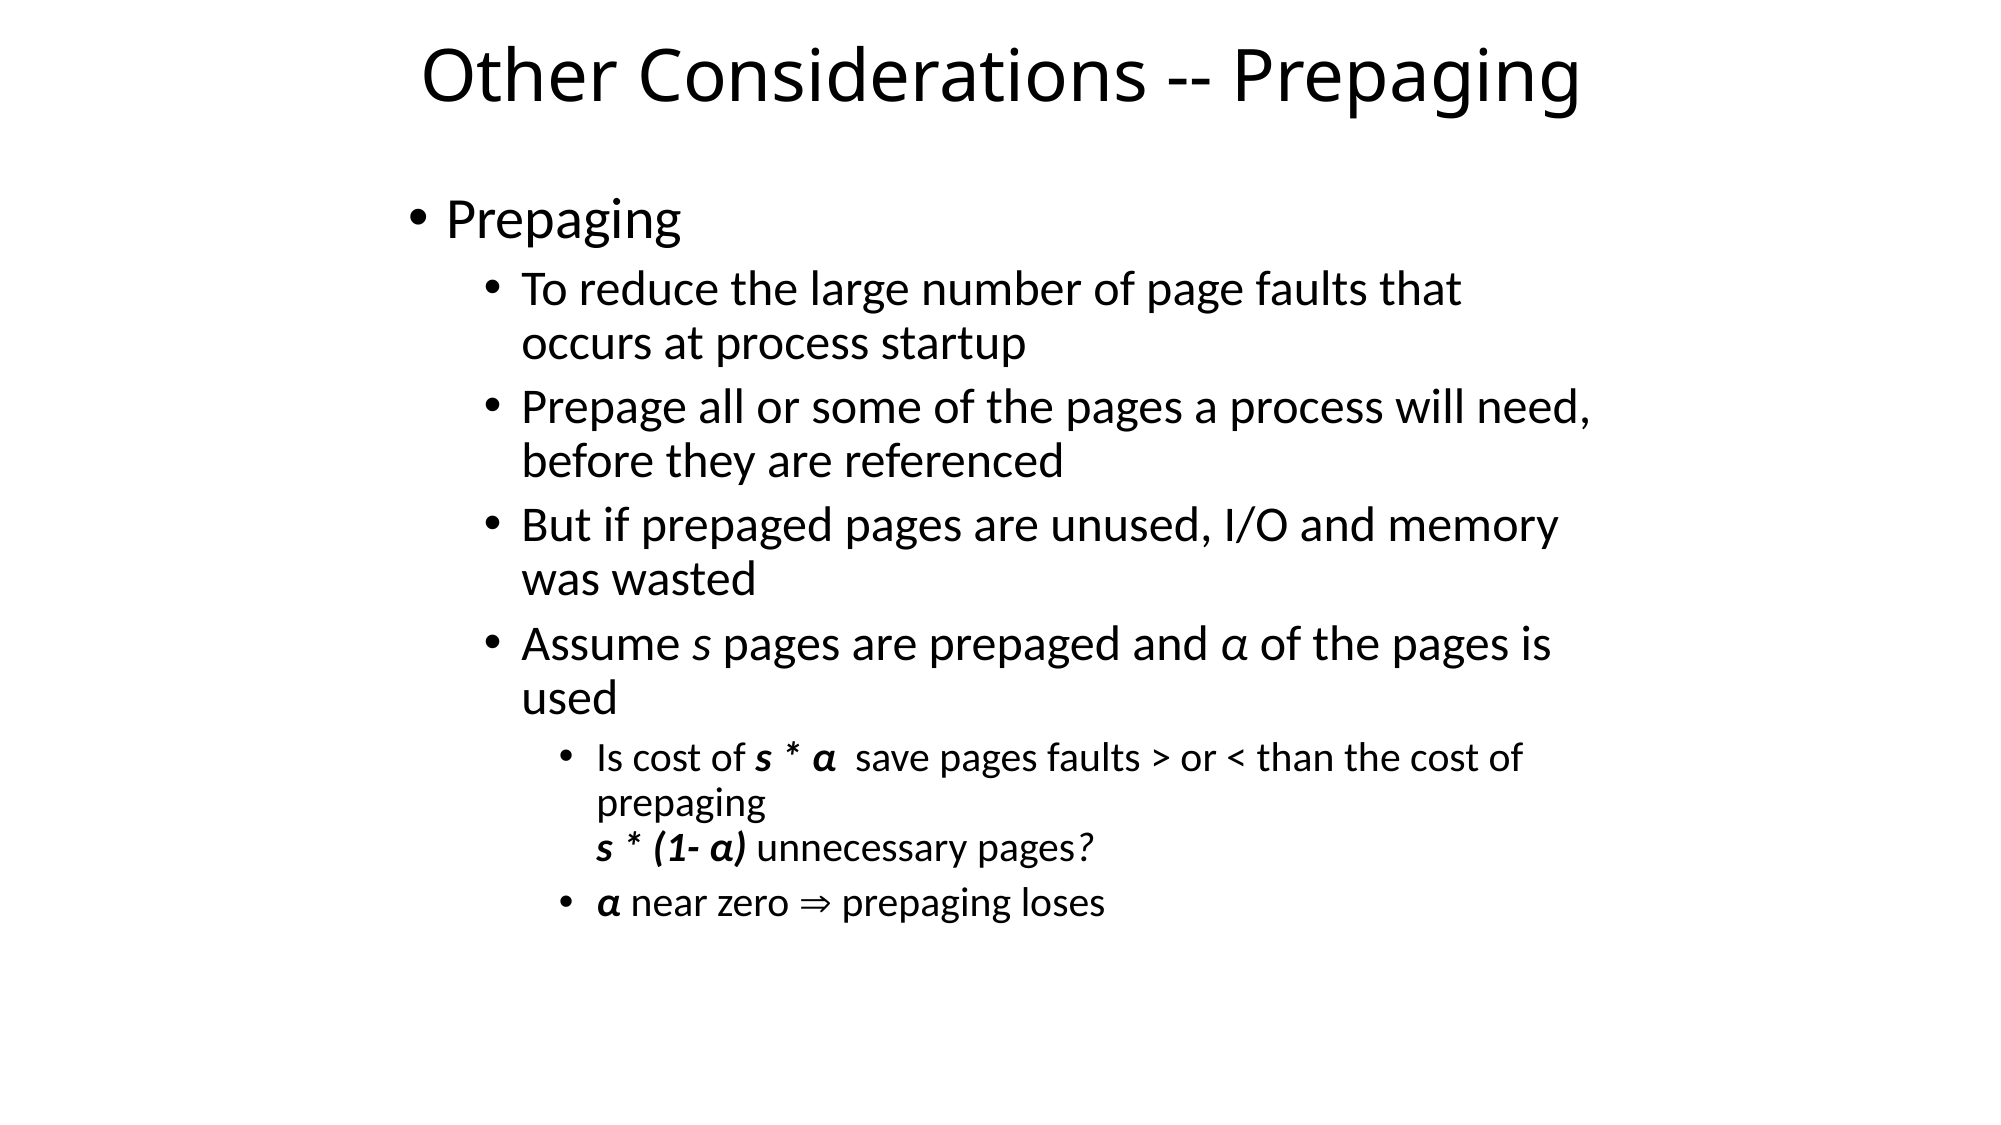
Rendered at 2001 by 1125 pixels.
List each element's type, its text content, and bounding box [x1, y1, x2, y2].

title Other Considerations -- Prepaging [405, 31, 1684, 126]
list Prepaging To reduce the large number of page faults that occurs at process startup Prepage all or some of the pages a process will need, before they are referenced But if prepaged pages are unused, I/O and memory was wasted Assume s pages are prepaged and α of the pages is used Is cost of s * α save pages faults > or < than the cost of prepaging s * (1- α) unnecessary pages? α near zero  prepaging loses [394, 181, 1613, 987]
